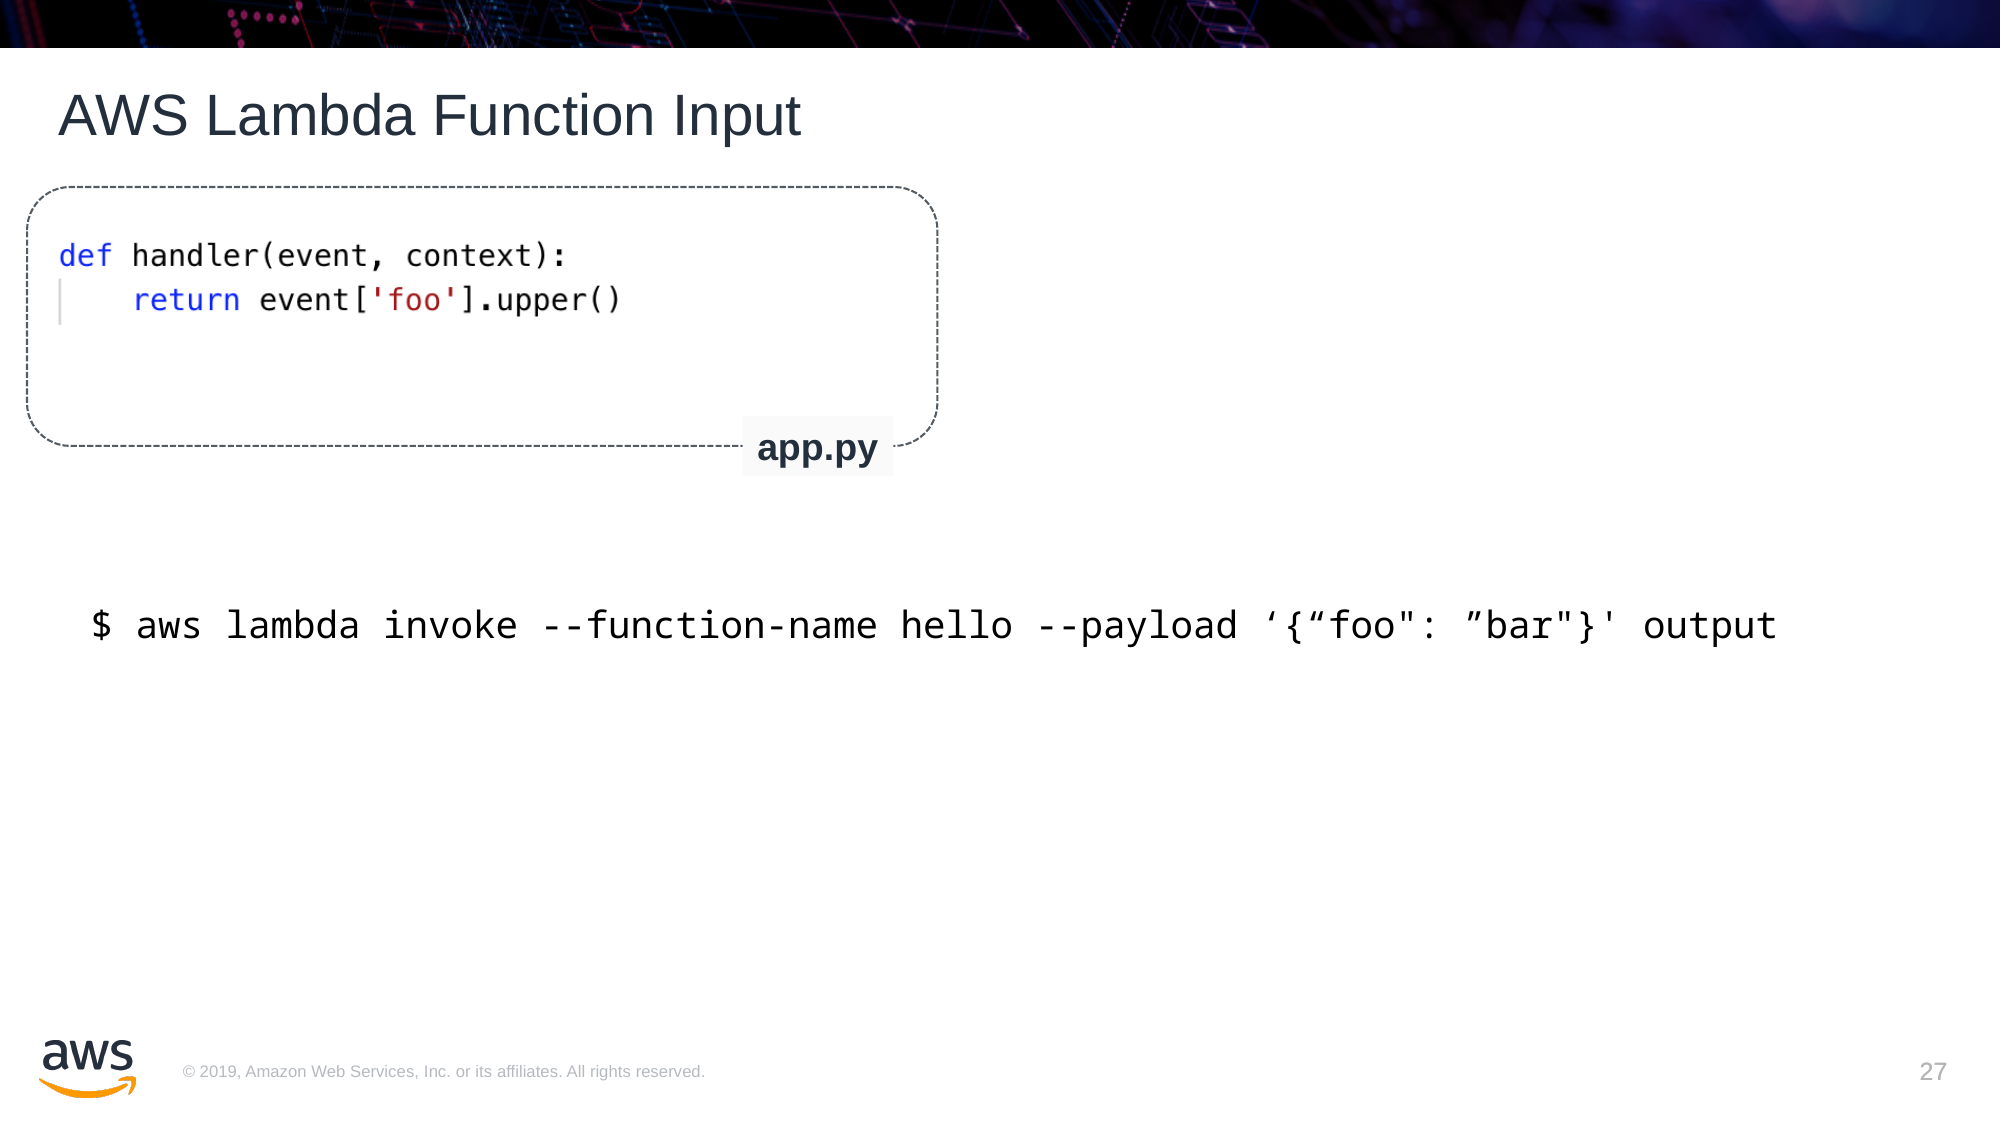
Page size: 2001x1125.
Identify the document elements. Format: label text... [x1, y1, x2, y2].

picture [0, 0, 2000, 48]
slide_number 27 [1512, 1040, 1963, 1101]
picture [39, 1040, 136, 1098]
text_box $ aws lambda invoke --function-name hello --payload ‘{“foo": ”bar"}' output [75, 593, 1794, 654]
text_box app.py [742, 415, 894, 476]
picture [46, 207, 723, 426]
text_box [25, 185, 939, 447]
title AWS Lambda Function Input [43, 67, 1963, 166]
